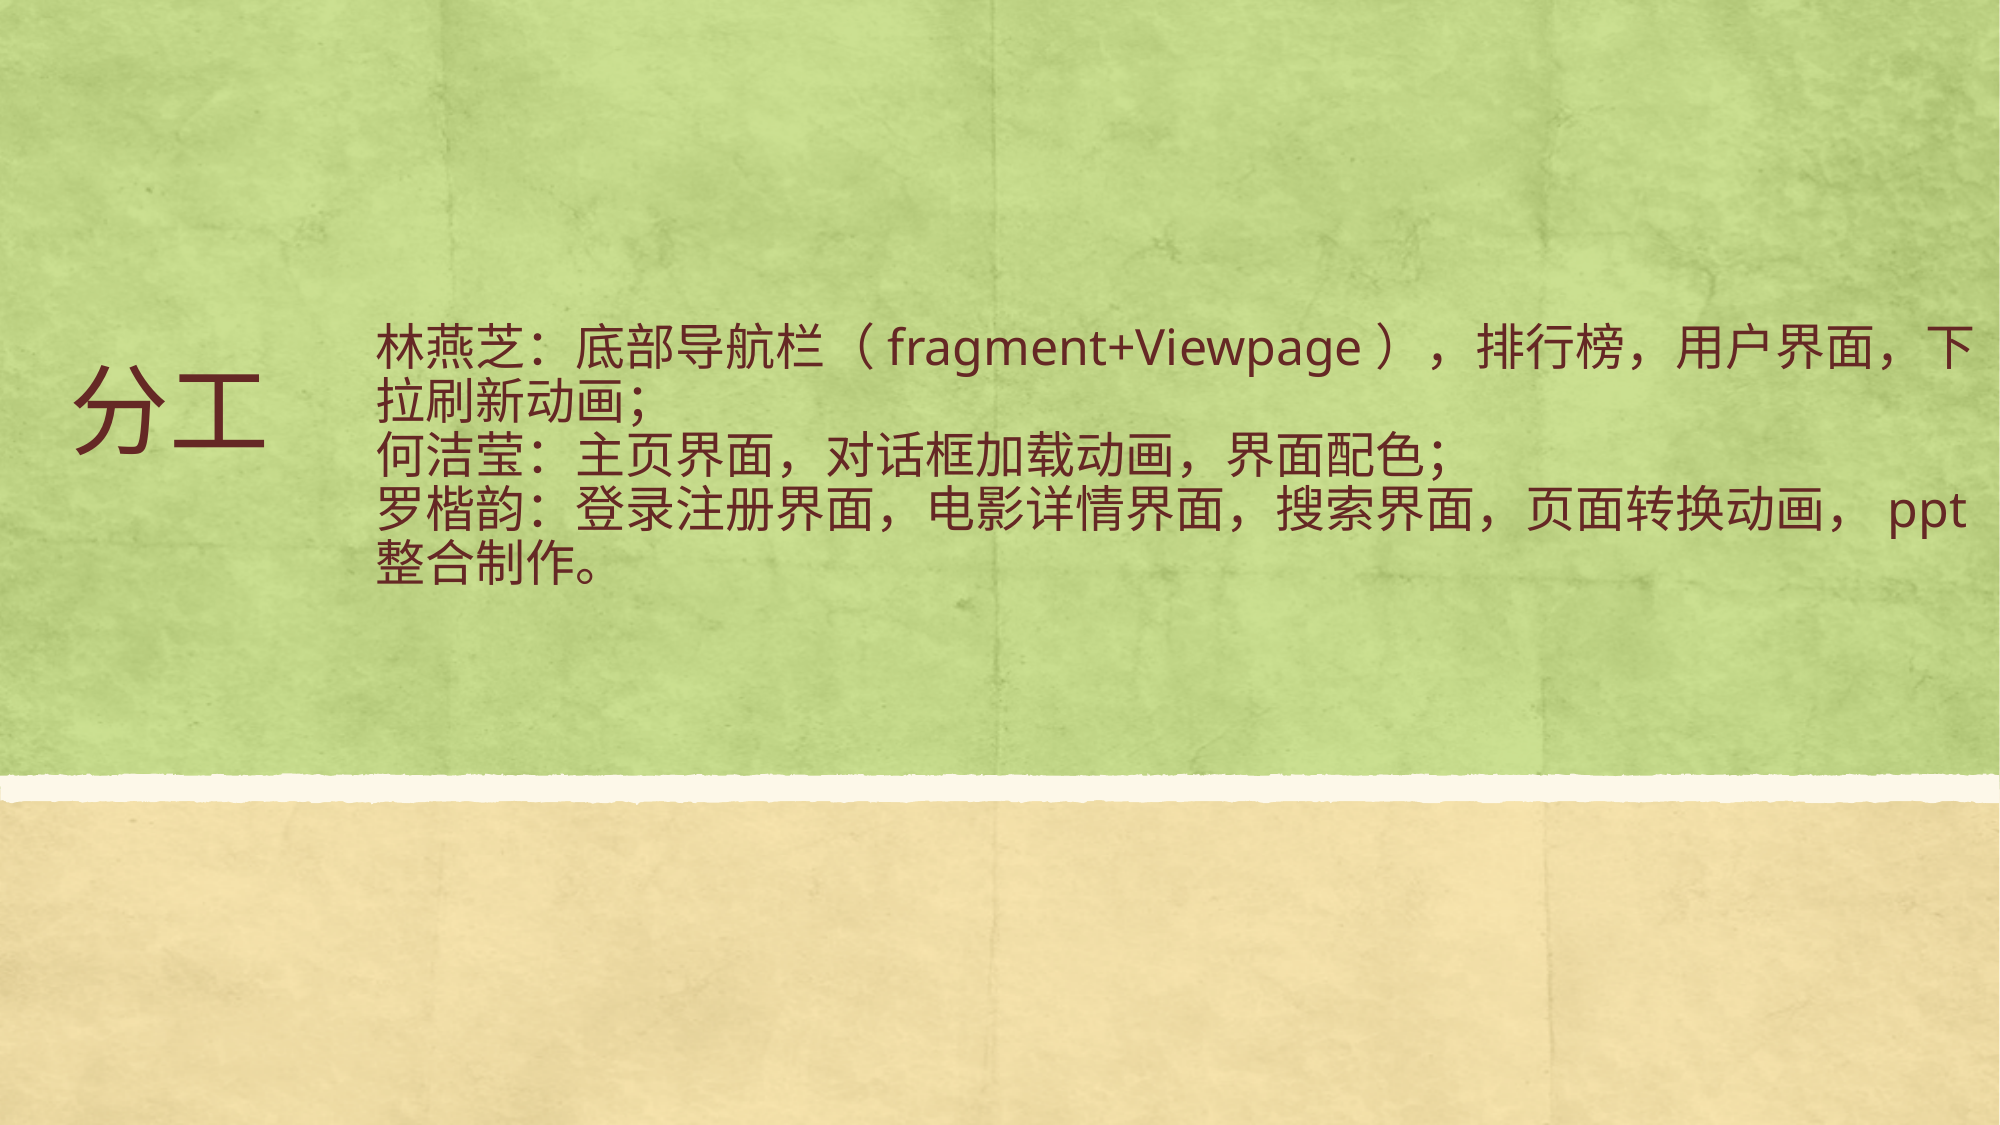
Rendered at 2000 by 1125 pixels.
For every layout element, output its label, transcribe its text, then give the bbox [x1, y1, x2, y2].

list 林燕芝：底部导航栏（fragment+Viewpage），排行榜，用户界面，下拉刷新动画； 何洁莹：主页界面，对话框加载动画，界面配色； 罗楷韵：登录注册界面，电影详情界面，搜索界面，页面转换动画，ppt整合制作。 [360, 314, 2000, 897]
title 分工 [54, 39, 1555, 477]
